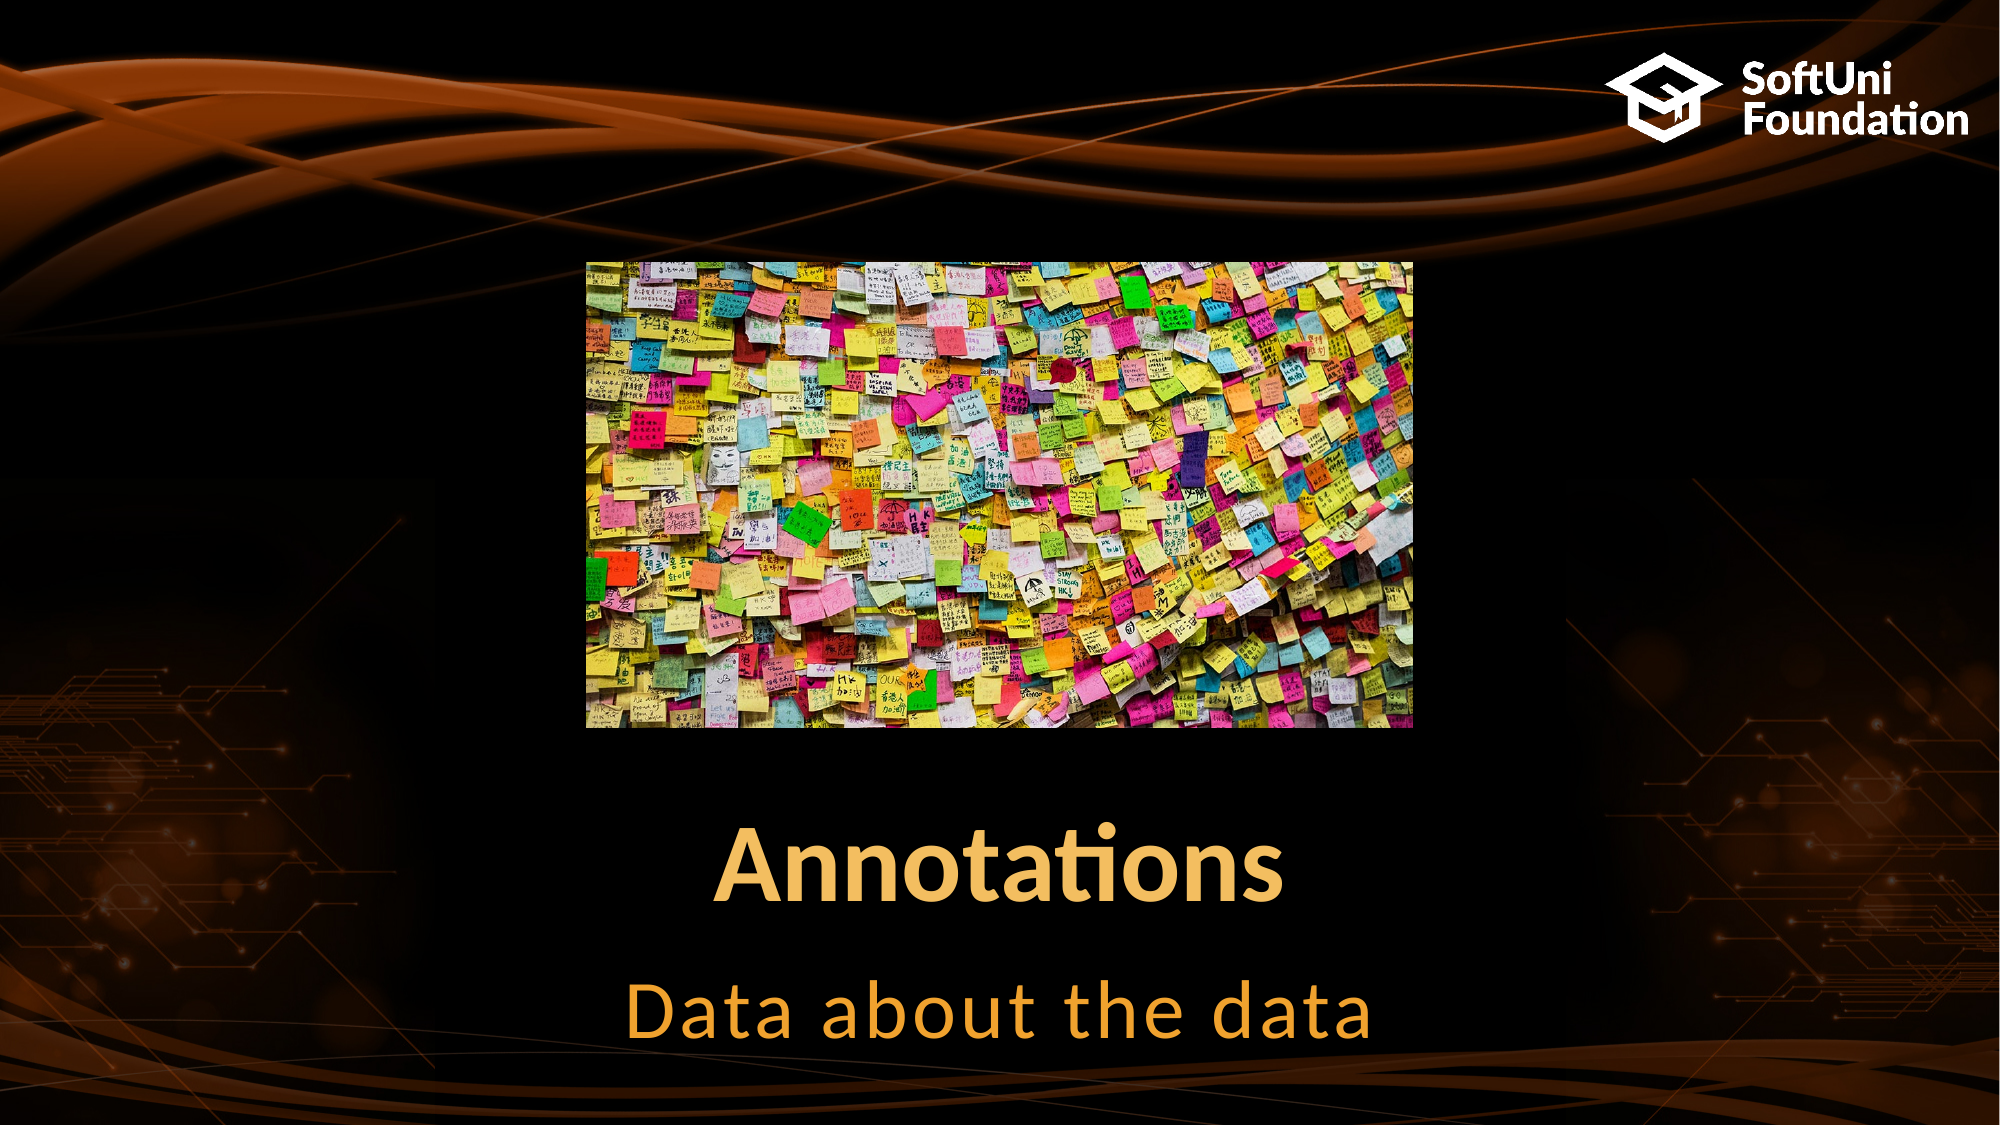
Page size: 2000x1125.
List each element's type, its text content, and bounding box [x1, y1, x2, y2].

text_box Annotations [149, 796, 1850, 932]
picture [0, 0, 2000, 1125]
text_box Data about the data [149, 944, 1850, 1063]
